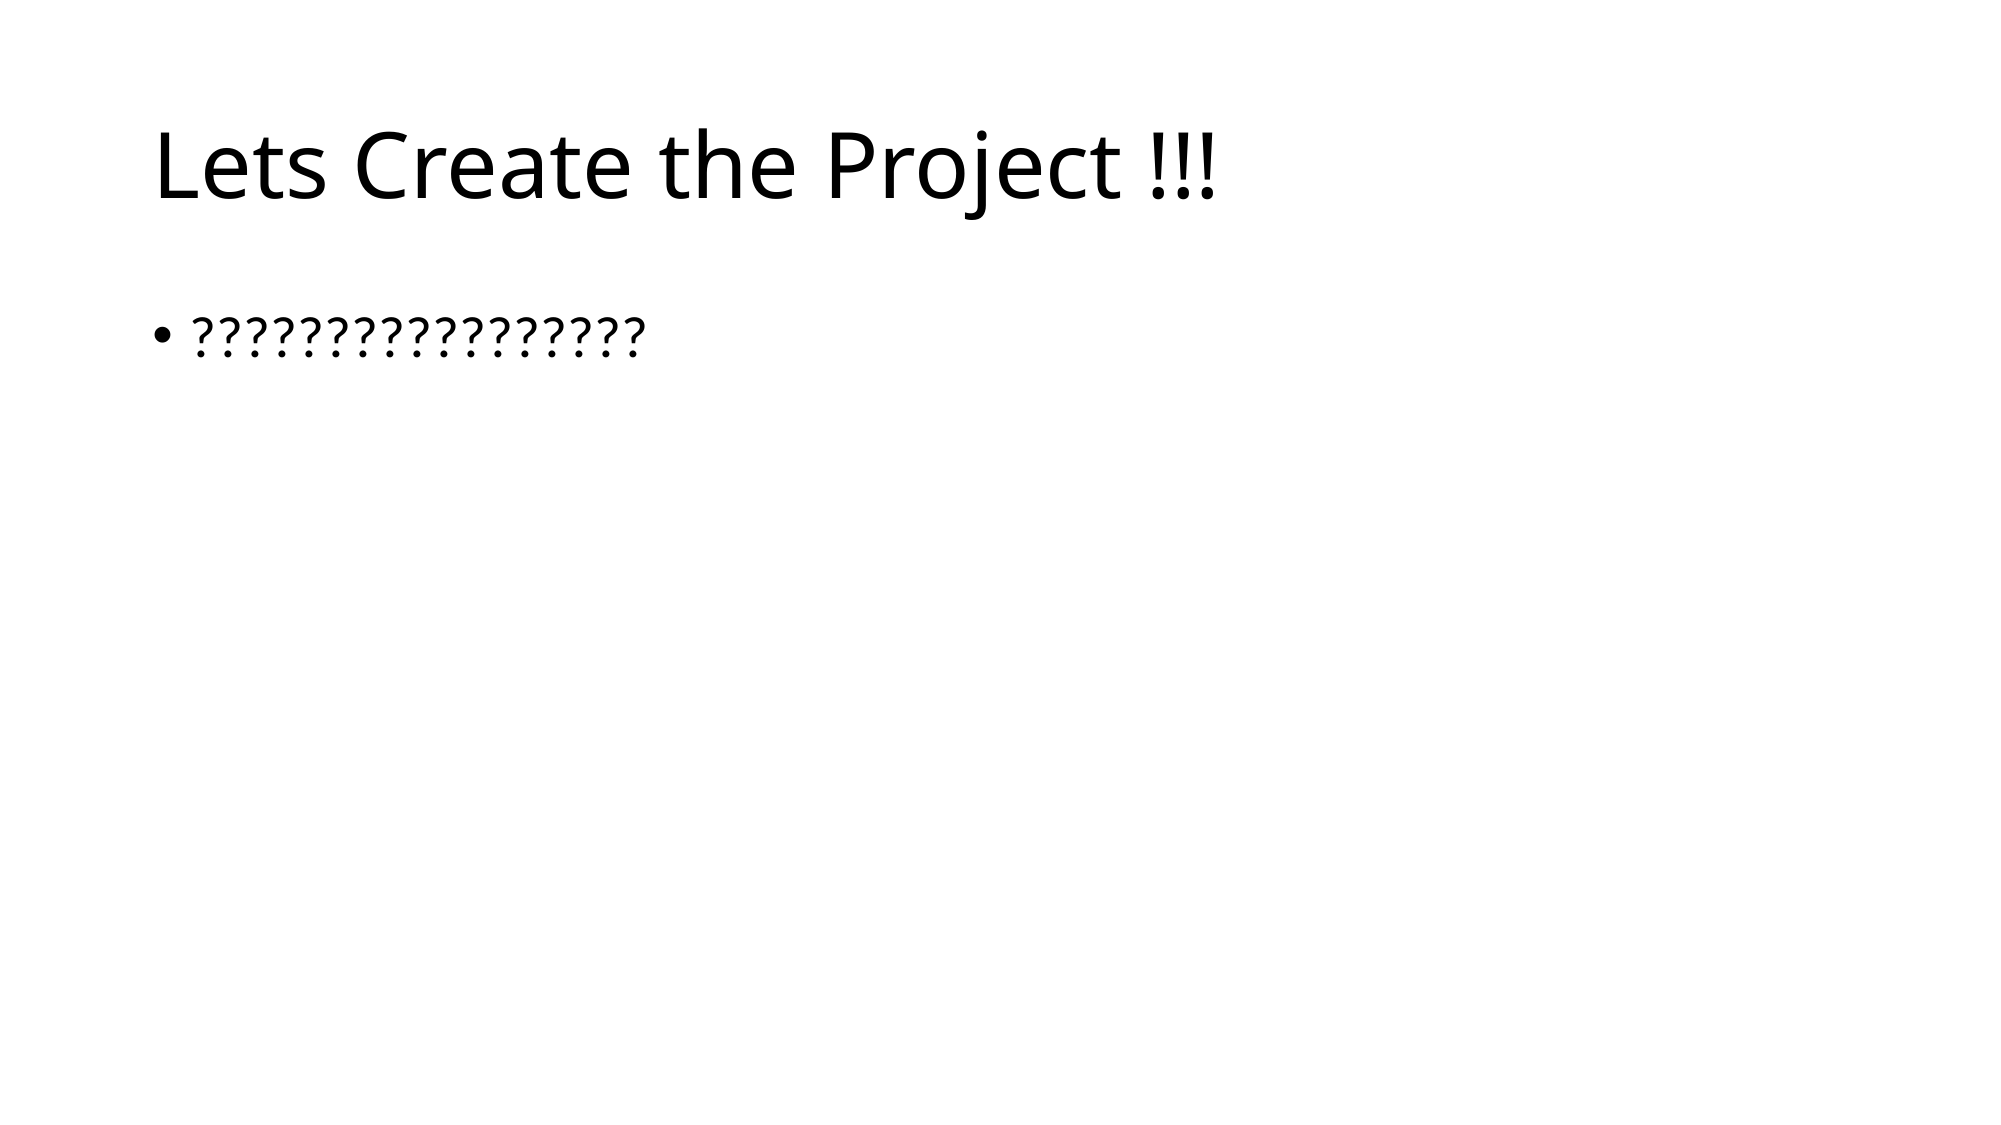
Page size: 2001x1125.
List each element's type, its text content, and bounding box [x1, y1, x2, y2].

list ????????????????? [137, 299, 1863, 1014]
title Lets Create the Project !!! [137, 59, 1863, 278]
